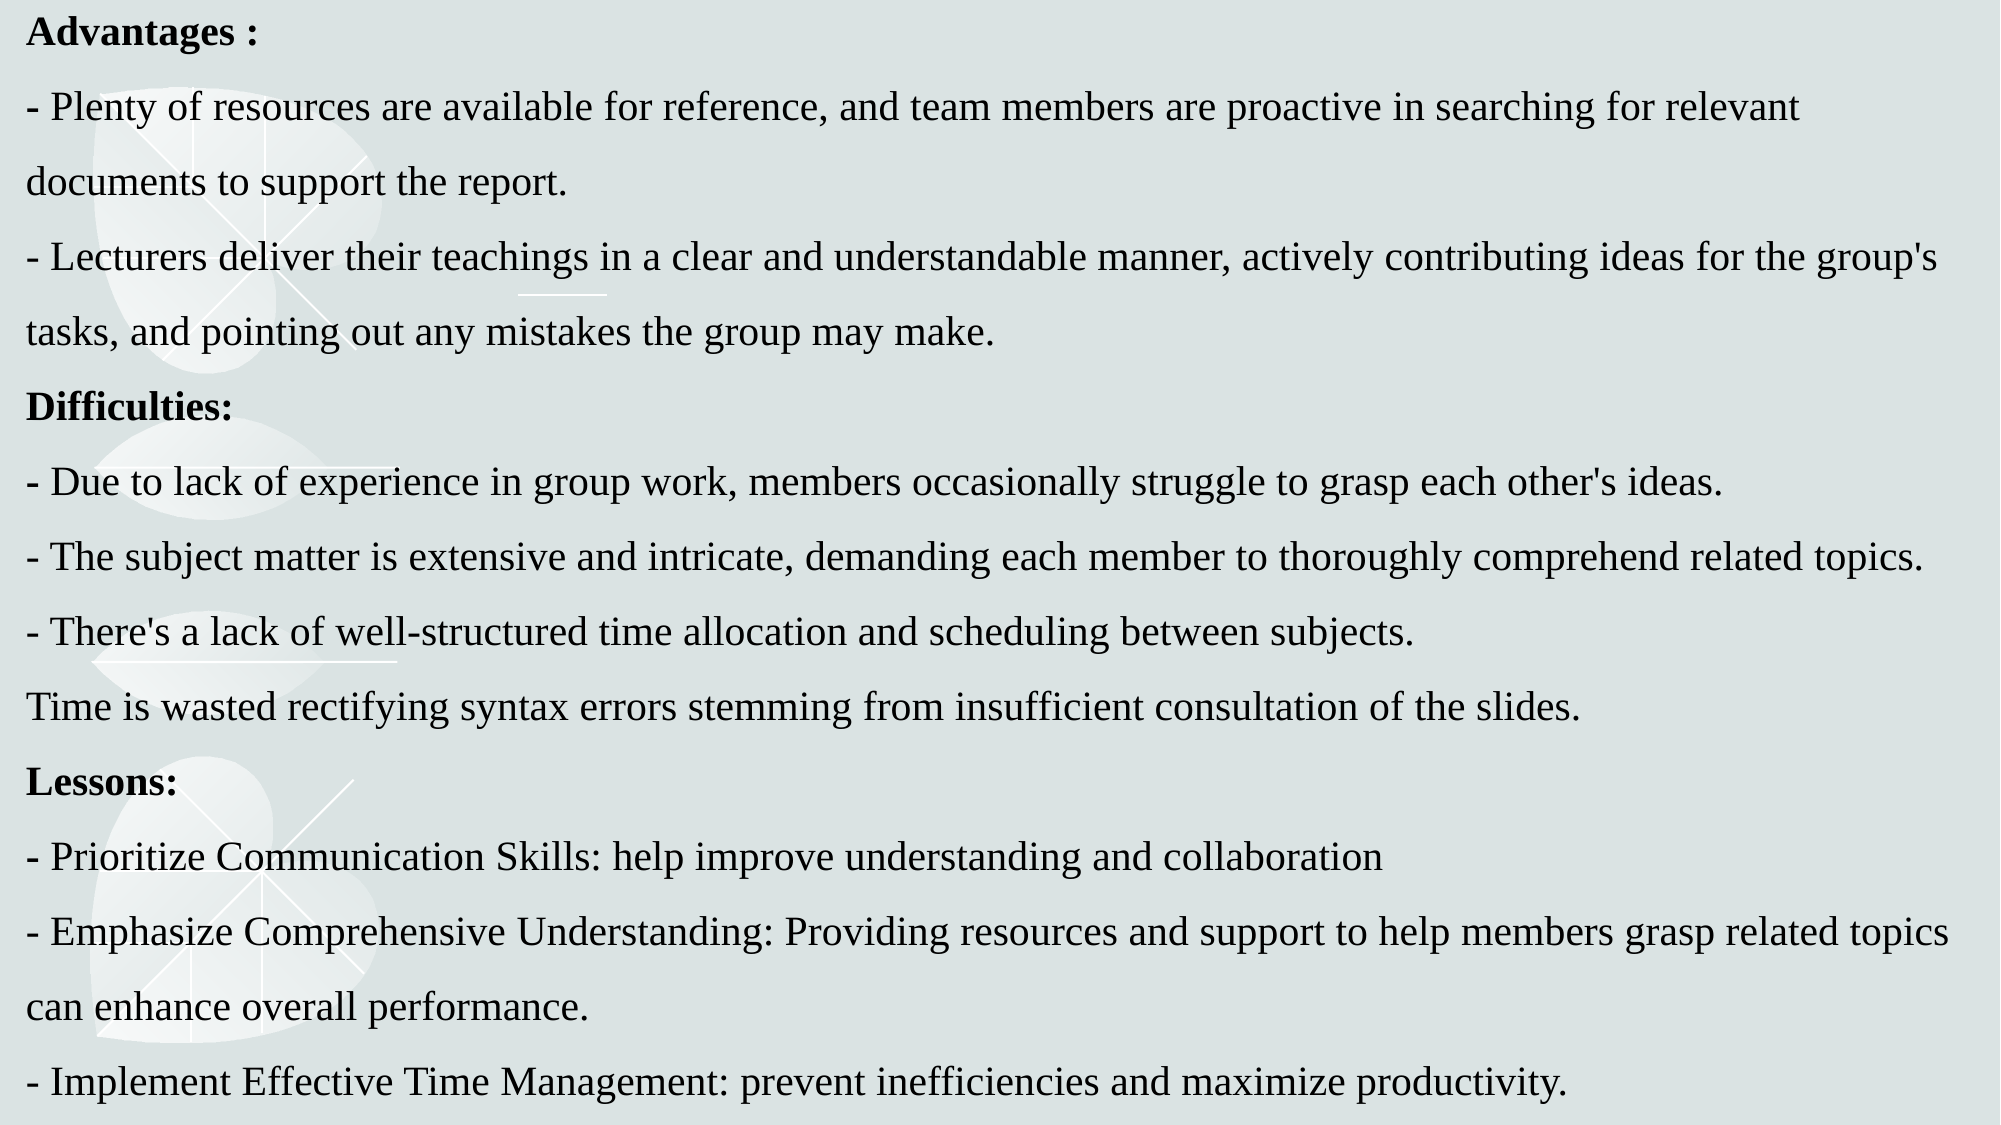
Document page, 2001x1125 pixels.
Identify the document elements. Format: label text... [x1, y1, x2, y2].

title Advantages : - Plenty of resources are available for reference, and team members are proactive in searching for relevant documents to support the report. - Lecturers deliver their teachings in a clear and understandable manner, actively contributing ideas for the group's tasks, and pointing out any mistakes the group may make. Difficulties: - Due to lack of experience in group work, members occasionally struggle to grasp each other's ideas. - The subject matter is extensive and intricate, demanding each member to thoroughly comprehend related topics. - There's a lack of well-structured time allocation and scheduling between subjects. Time is wasted rectifying syntax errors stemming from insufficient consultation of the slides. Lessons: - Prioritize Communication Skills: help improve understanding and collaboration - Emphasize Comprehensive Understanding: Providing resources and support to help members grasp related topics can enhance overall performance. - Implement Effective Time Management: prevent inefficiencies and maximize productivity. [25, 208, 1975, 1112]
